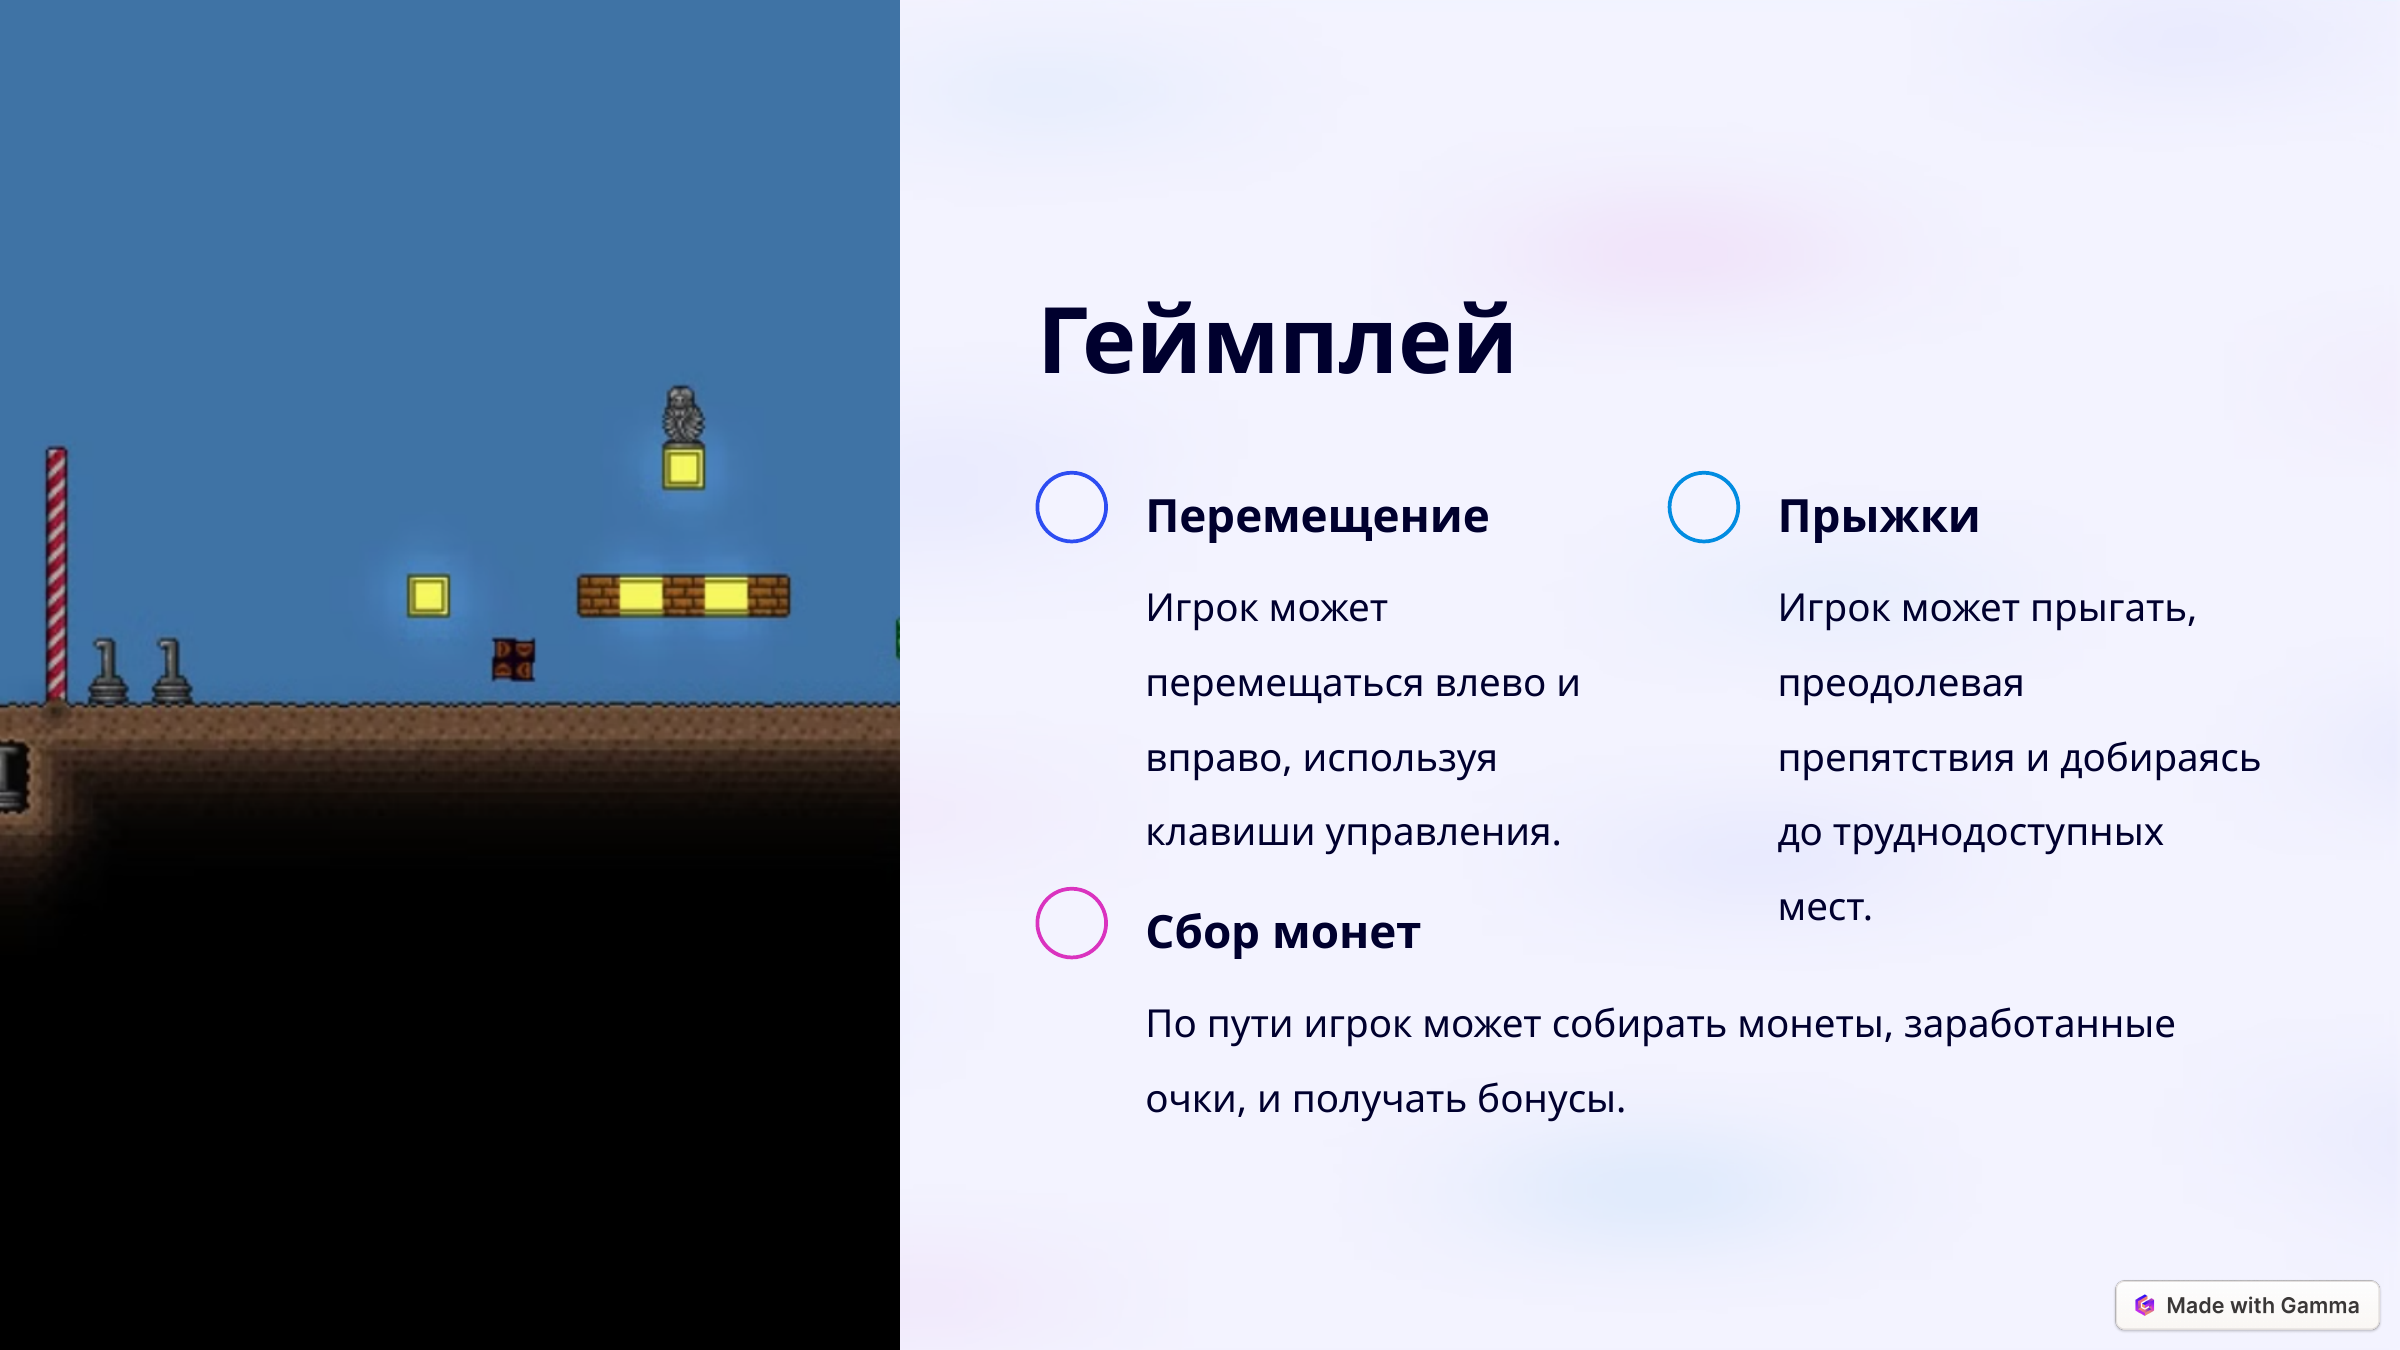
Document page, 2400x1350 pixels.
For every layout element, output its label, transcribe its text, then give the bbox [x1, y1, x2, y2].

text_box [1037, 472, 1107, 542]
text_box Игрок может перемещаться влево и вправо, используя клавиши управления. [1145, 553, 1631, 743]
text_box Геймплей [1037, 254, 1962, 370]
text_box Игрок может прыгать, преодолевая препятствия и добираясь до труднодоступных мест. [1777, 553, 2263, 806]
picture [2106, 1271, 2389, 1339]
text_box [1037, 888, 1107, 958]
text_box Прыжки [1777, 472, 2240, 531]
picture [0, 0, 901, 1350]
text_box По пути игрок может собирать монеты, заработанные очки, и получать бонусы. [1145, 970, 2263, 1096]
text_box Перемещение [1145, 472, 1608, 531]
text_box [1669, 472, 1739, 542]
text_box Сбор монет [1145, 888, 1608, 947]
